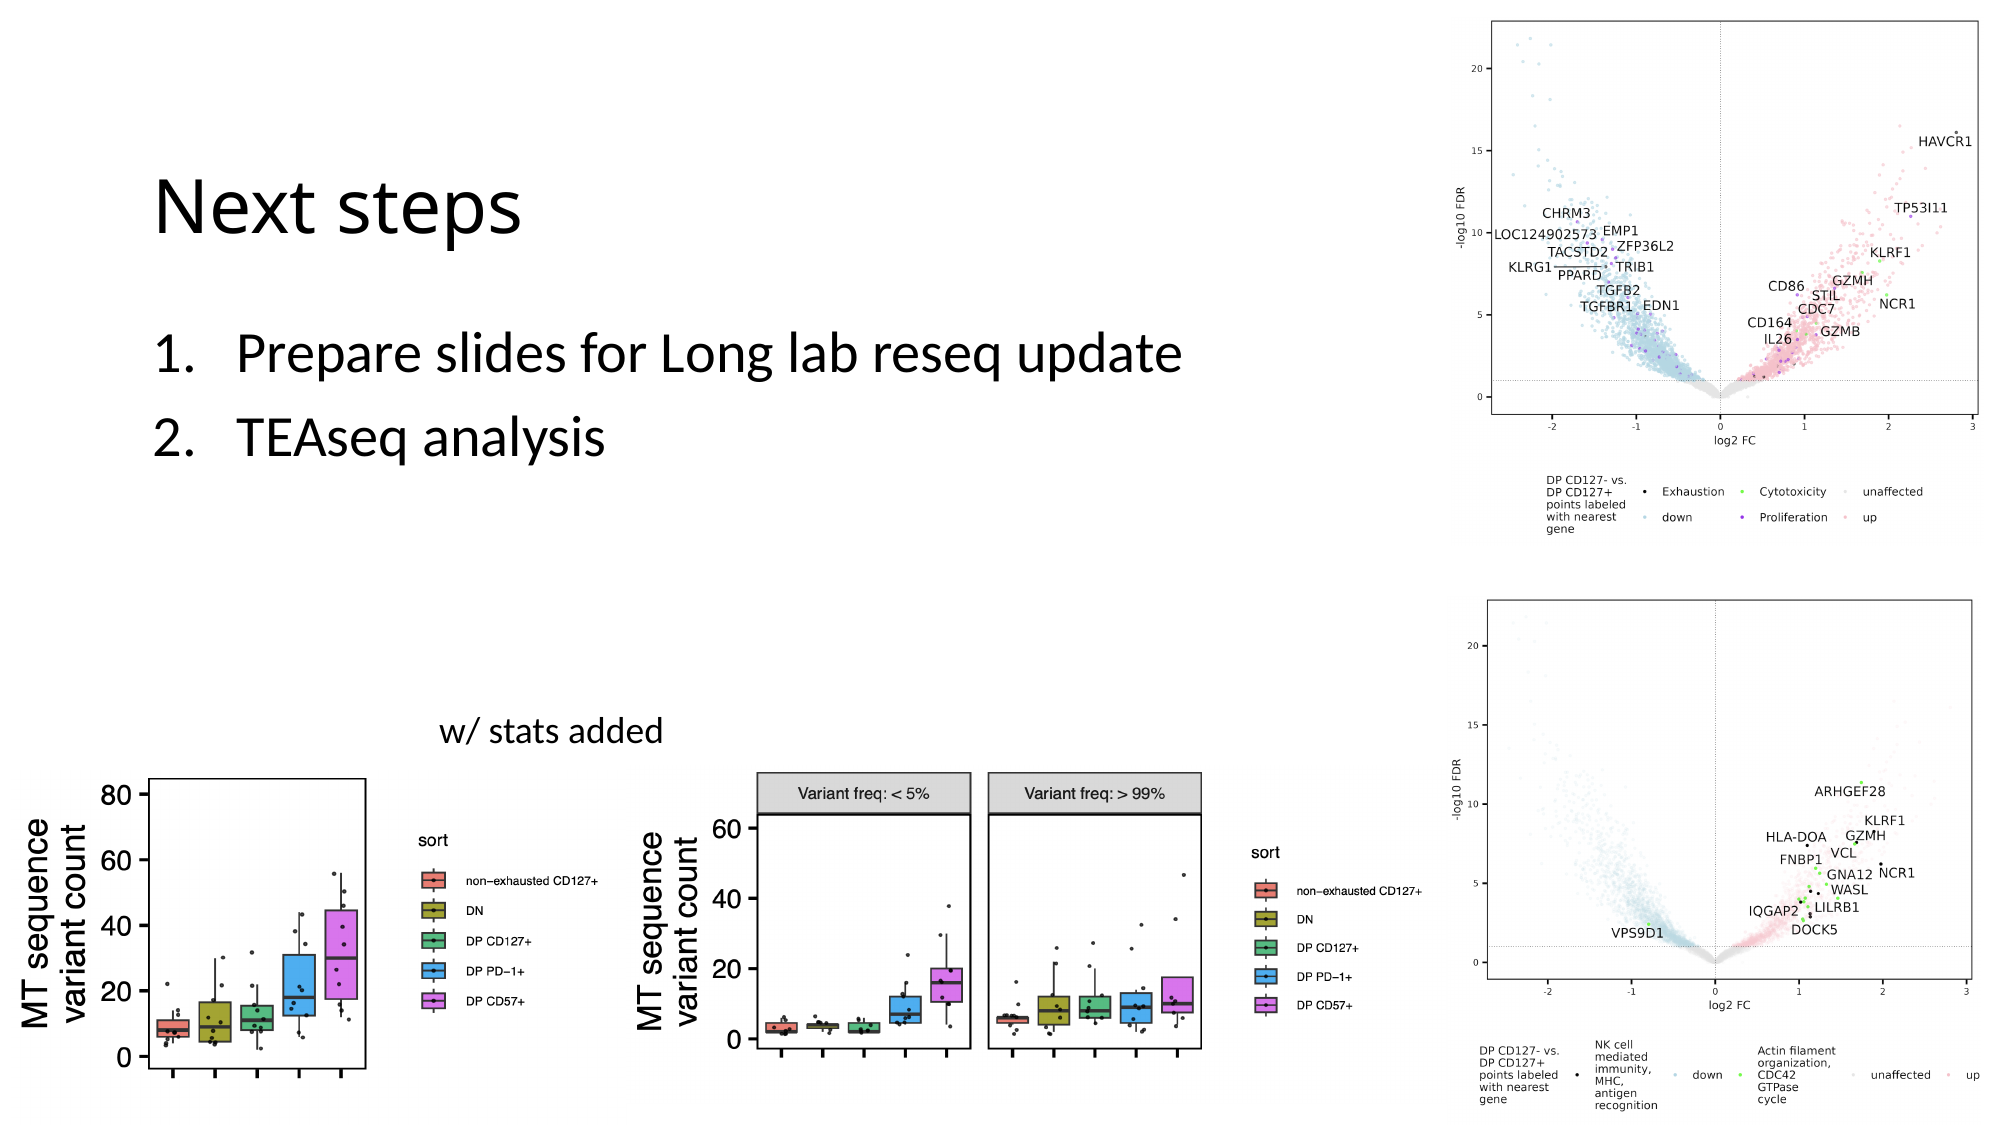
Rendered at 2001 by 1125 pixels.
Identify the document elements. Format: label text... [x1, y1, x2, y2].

title Next steps [137, 59, 1450, 314]
text_box w/ stats added [424, 698, 680, 758]
picture [1450, 17, 1984, 546]
list Prepare slides for Long lab reseq update TEAseq analysis [137, 314, 1698, 770]
picture [11, 596, 1981, 1125]
